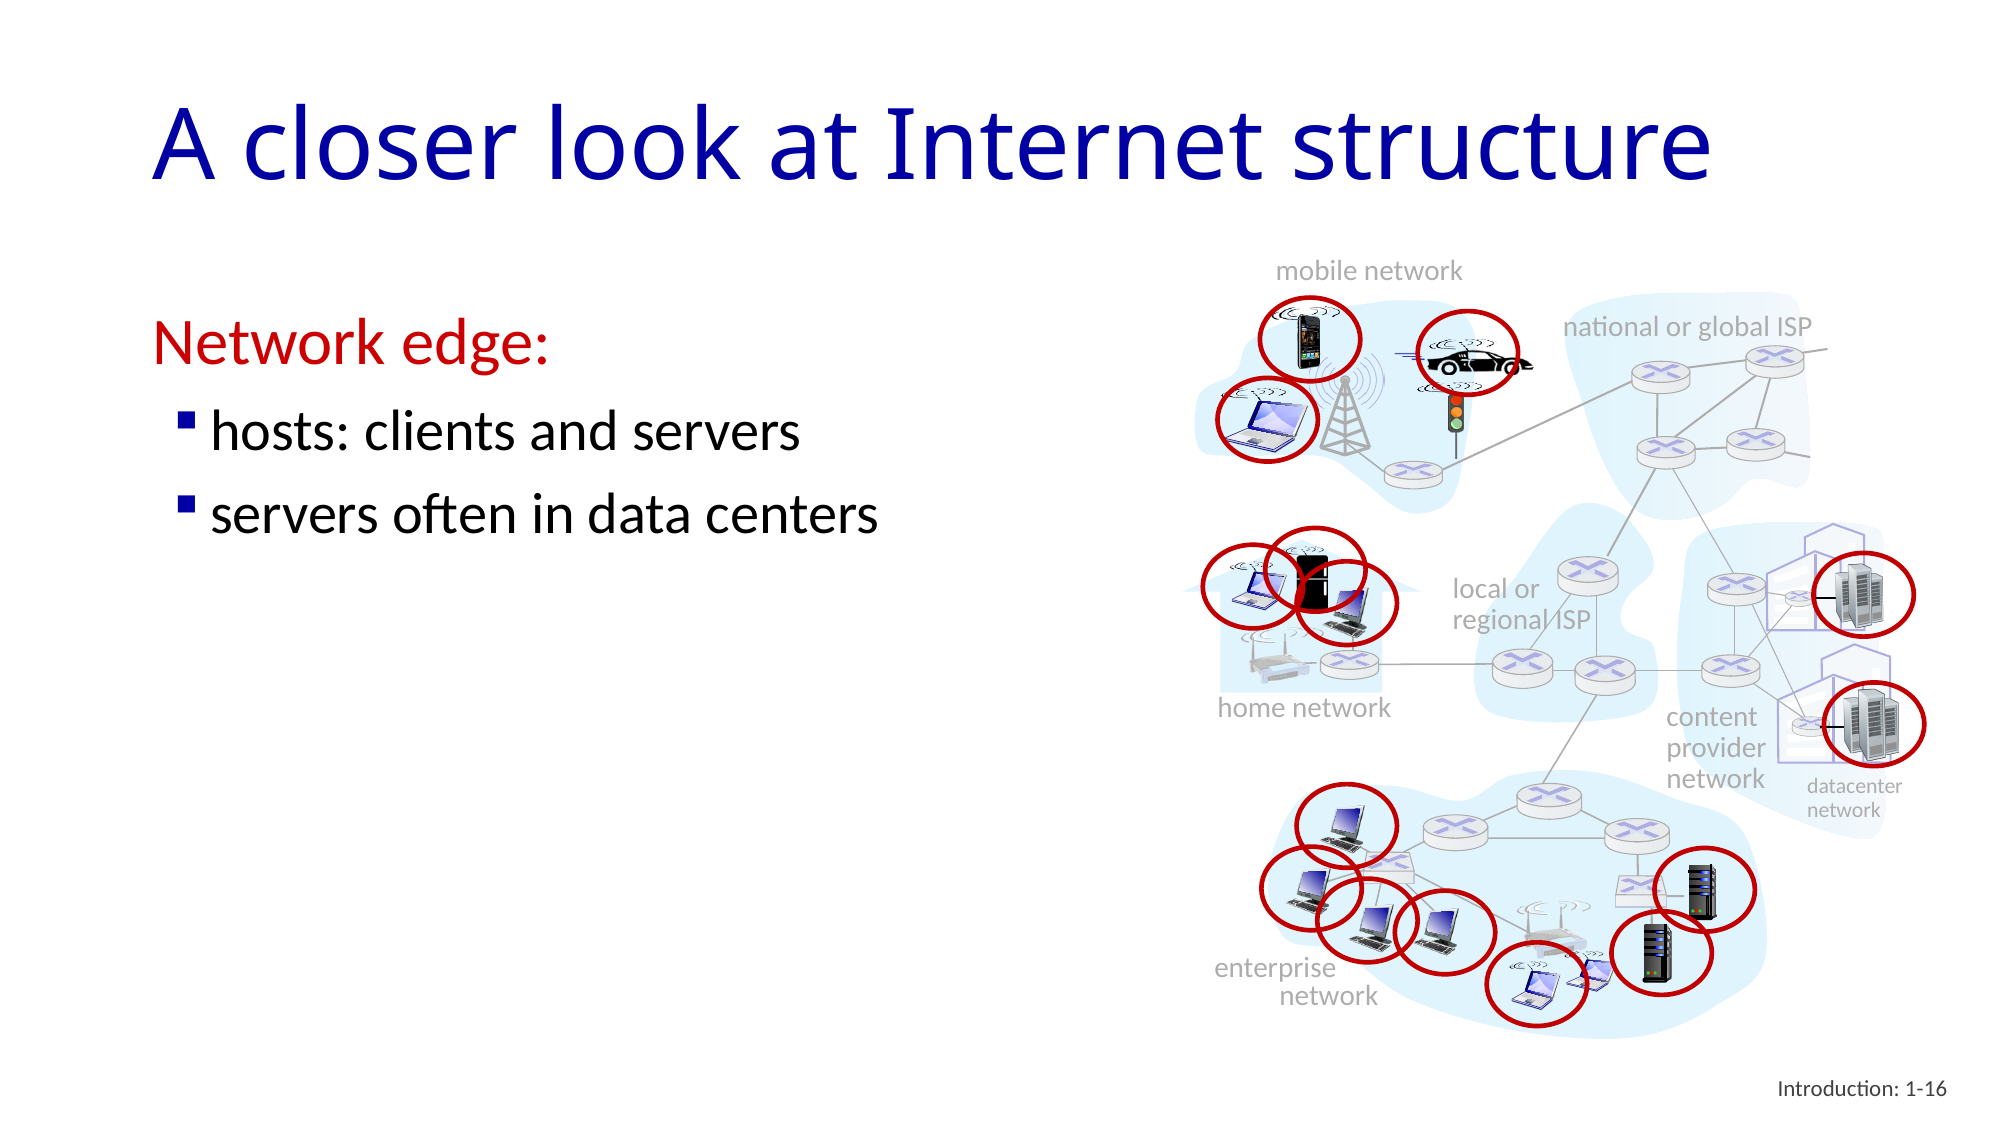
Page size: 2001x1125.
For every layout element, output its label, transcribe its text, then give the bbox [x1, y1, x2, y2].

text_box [1202, 297, 1925, 1026]
title A closer look at Internet structure [137, 74, 1863, 221]
slide_number Introduction: 1-16 [1512, 1056, 1963, 1117]
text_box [1181, 244, 1925, 1042]
text_box [1101, 243, 1982, 1058]
list Network edge: hosts: clients and servers servers often in data centers [137, 299, 1072, 1057]
